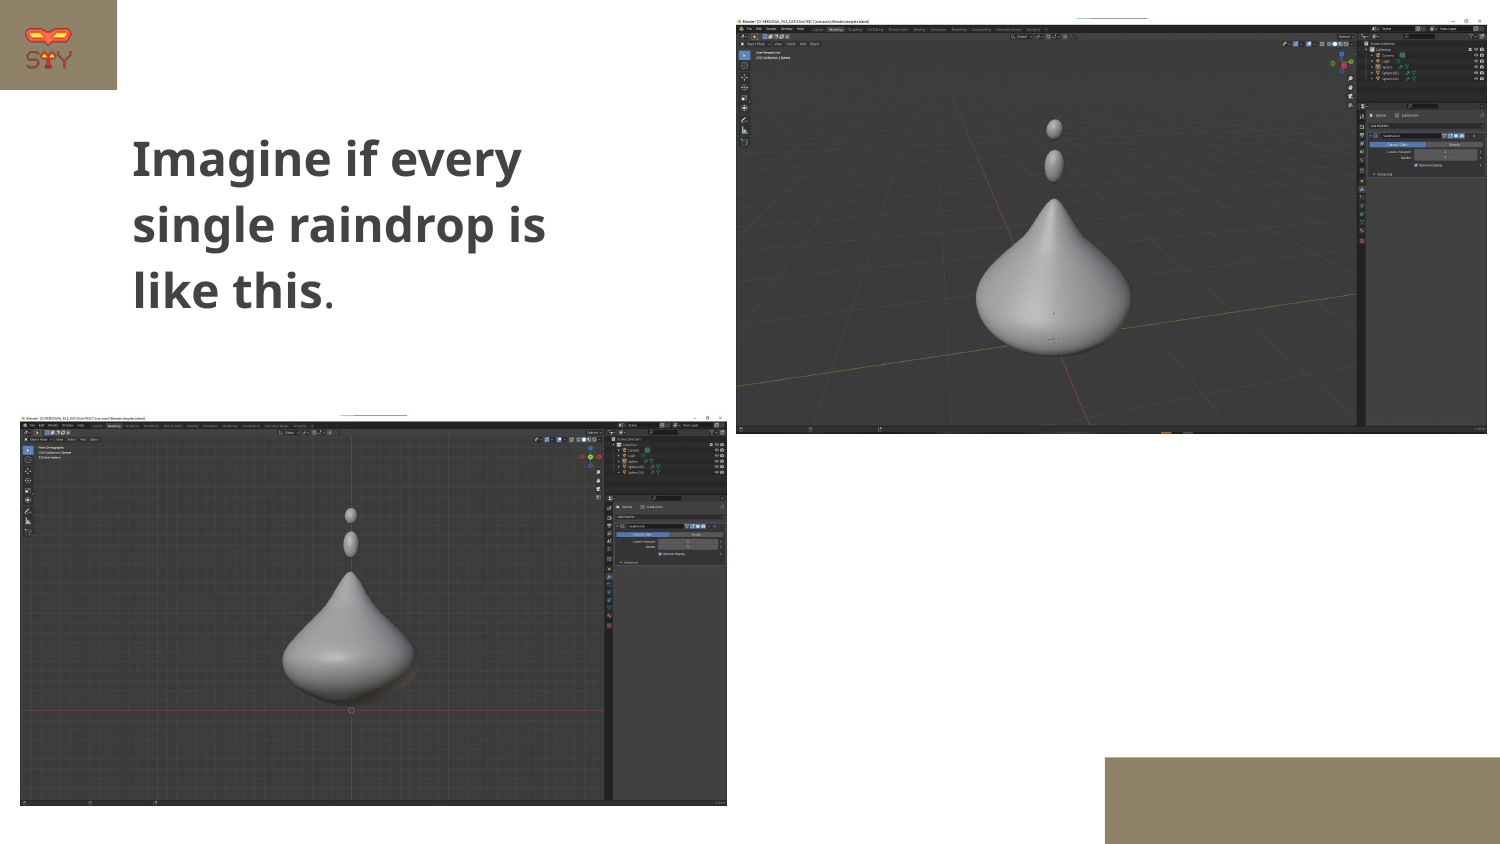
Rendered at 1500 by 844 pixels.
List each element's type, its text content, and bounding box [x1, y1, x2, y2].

text_box [1104, 757, 1500, 844]
text_box [0, 0, 118, 90]
picture [735, 17, 1488, 435]
picture [20, 415, 727, 806]
subtitle Imagine if every single raindrop is like this. [117, 105, 649, 341]
picture [24, 24, 73, 73]
